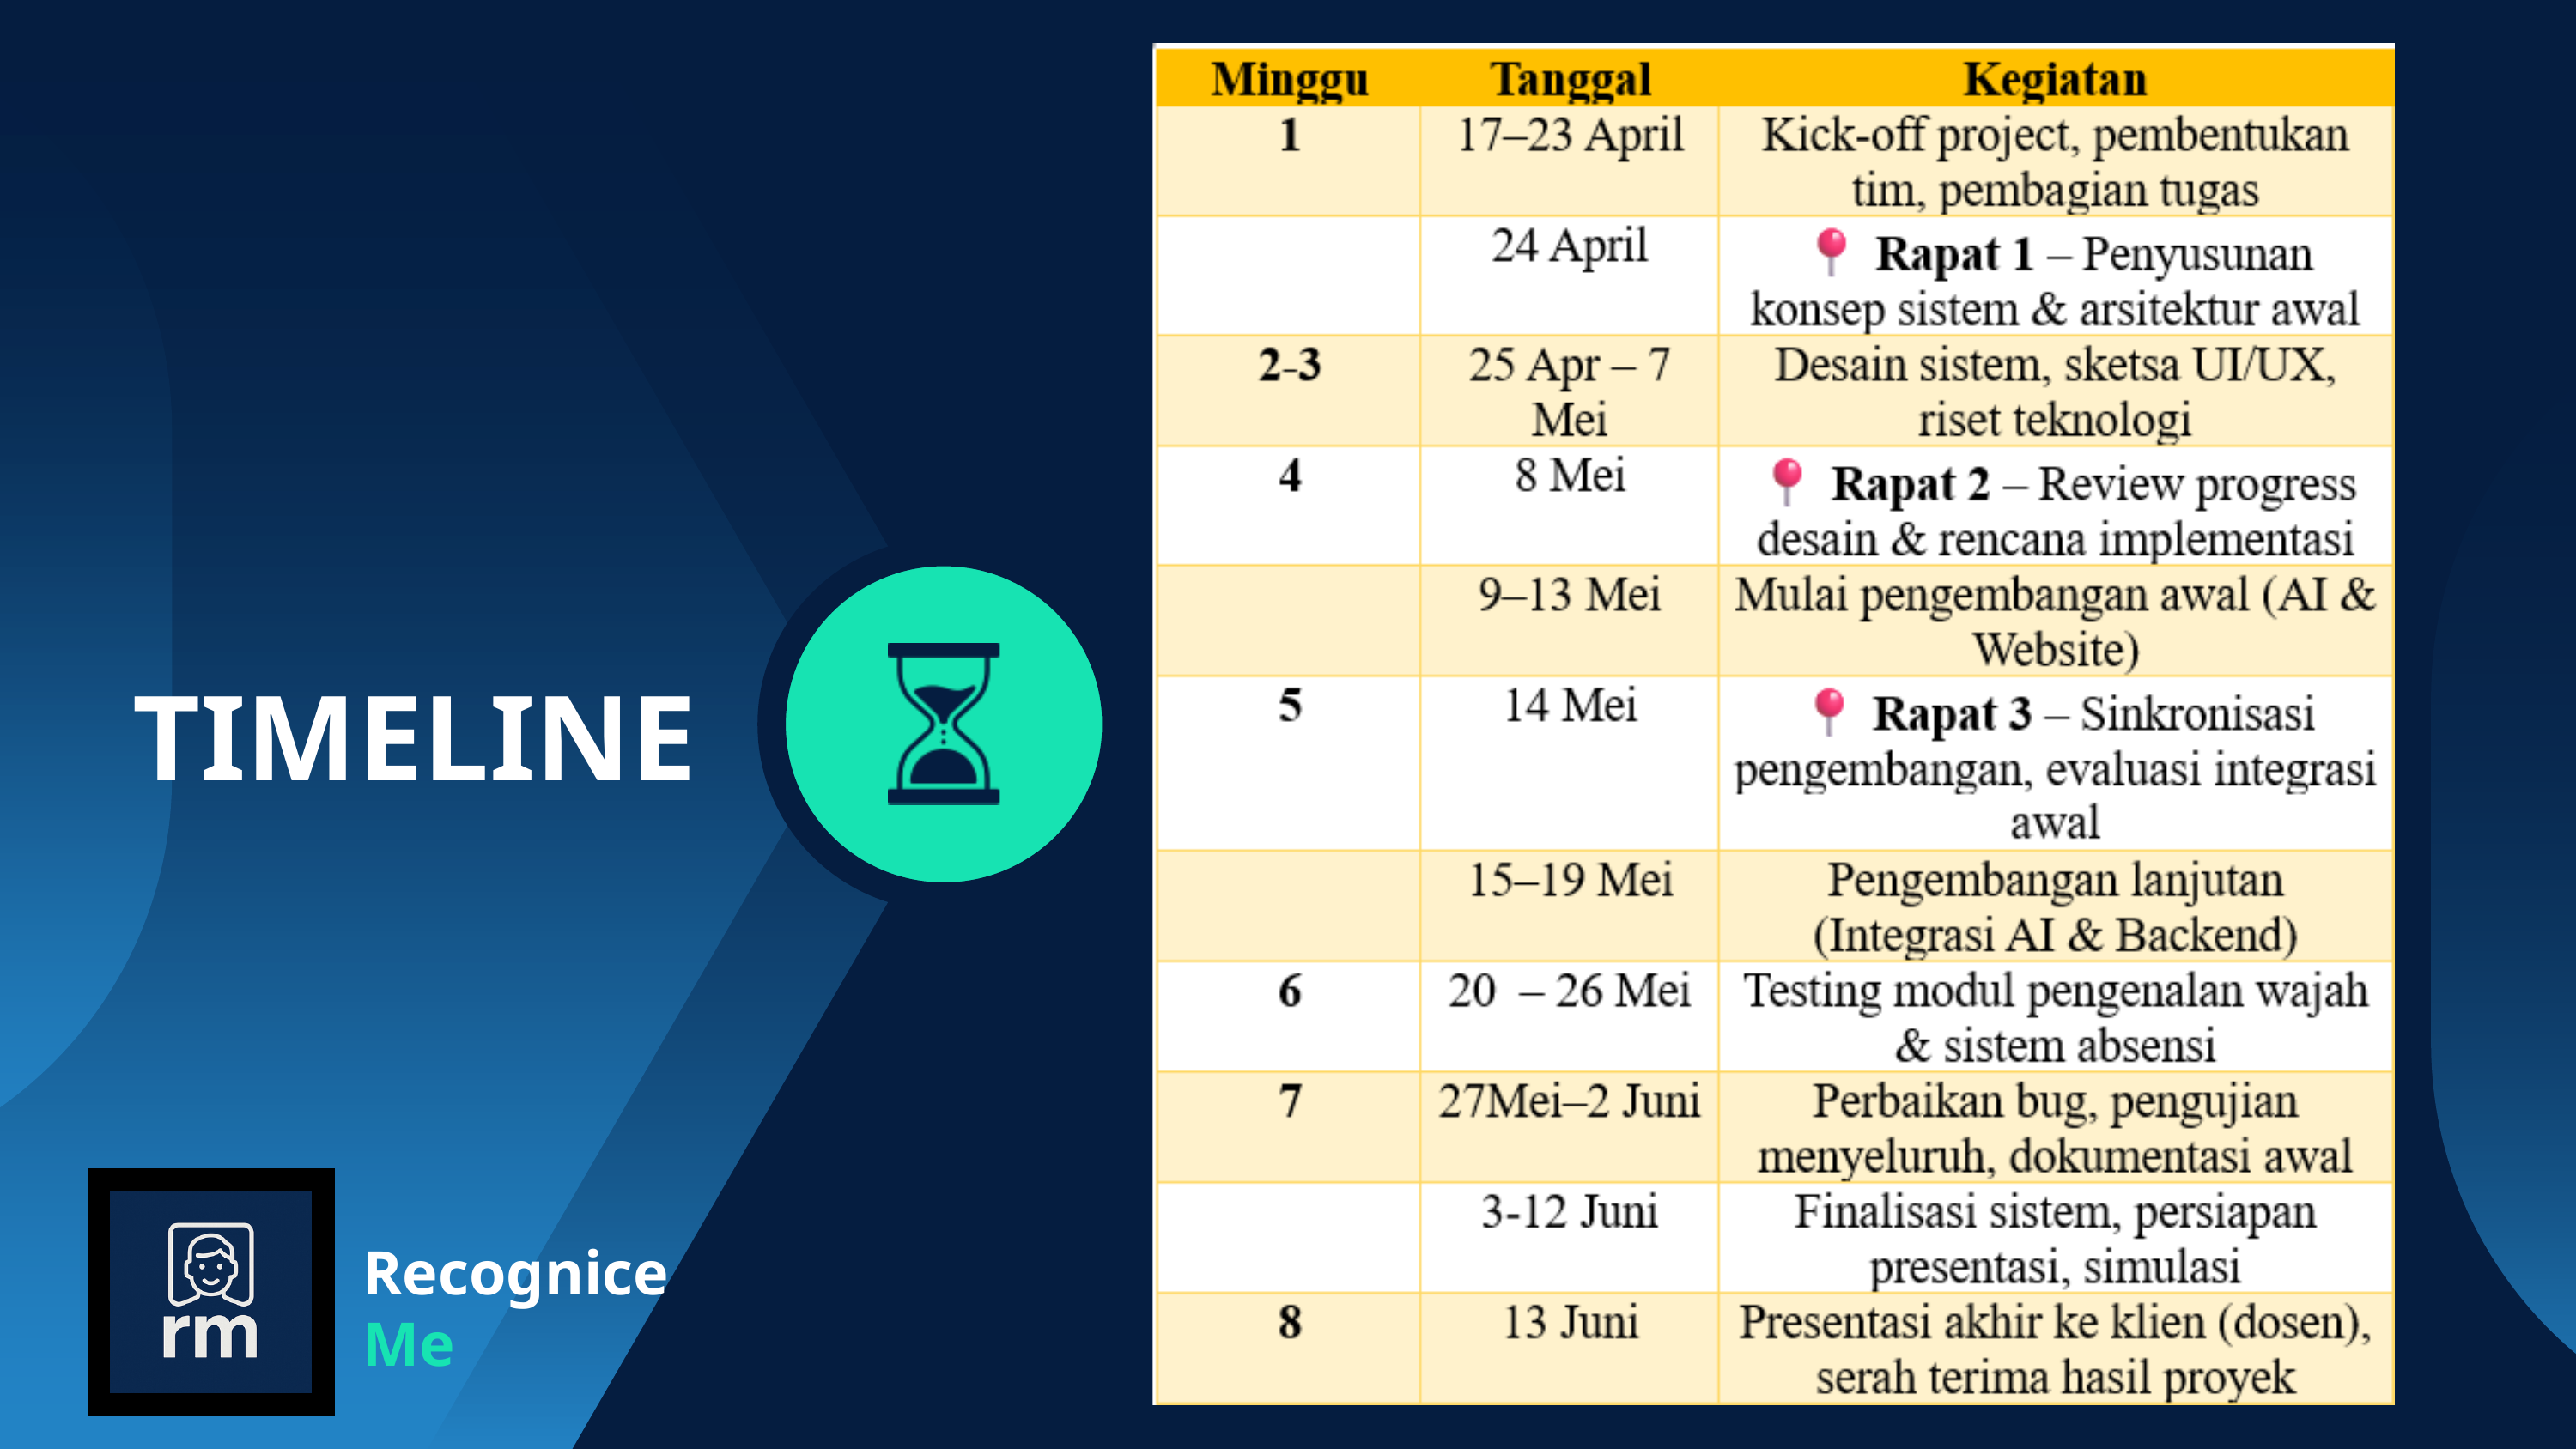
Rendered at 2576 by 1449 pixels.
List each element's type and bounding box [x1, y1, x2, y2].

text_box [98, 1179, 750, 1405]
text_box [771, 551, 1117, 897]
text_box [2430, 290, 2576, 1449]
text_box [0, 23, 173, 1182]
text_box [0, 0, 992, 1449]
text_box [1152, 43, 2395, 1405]
